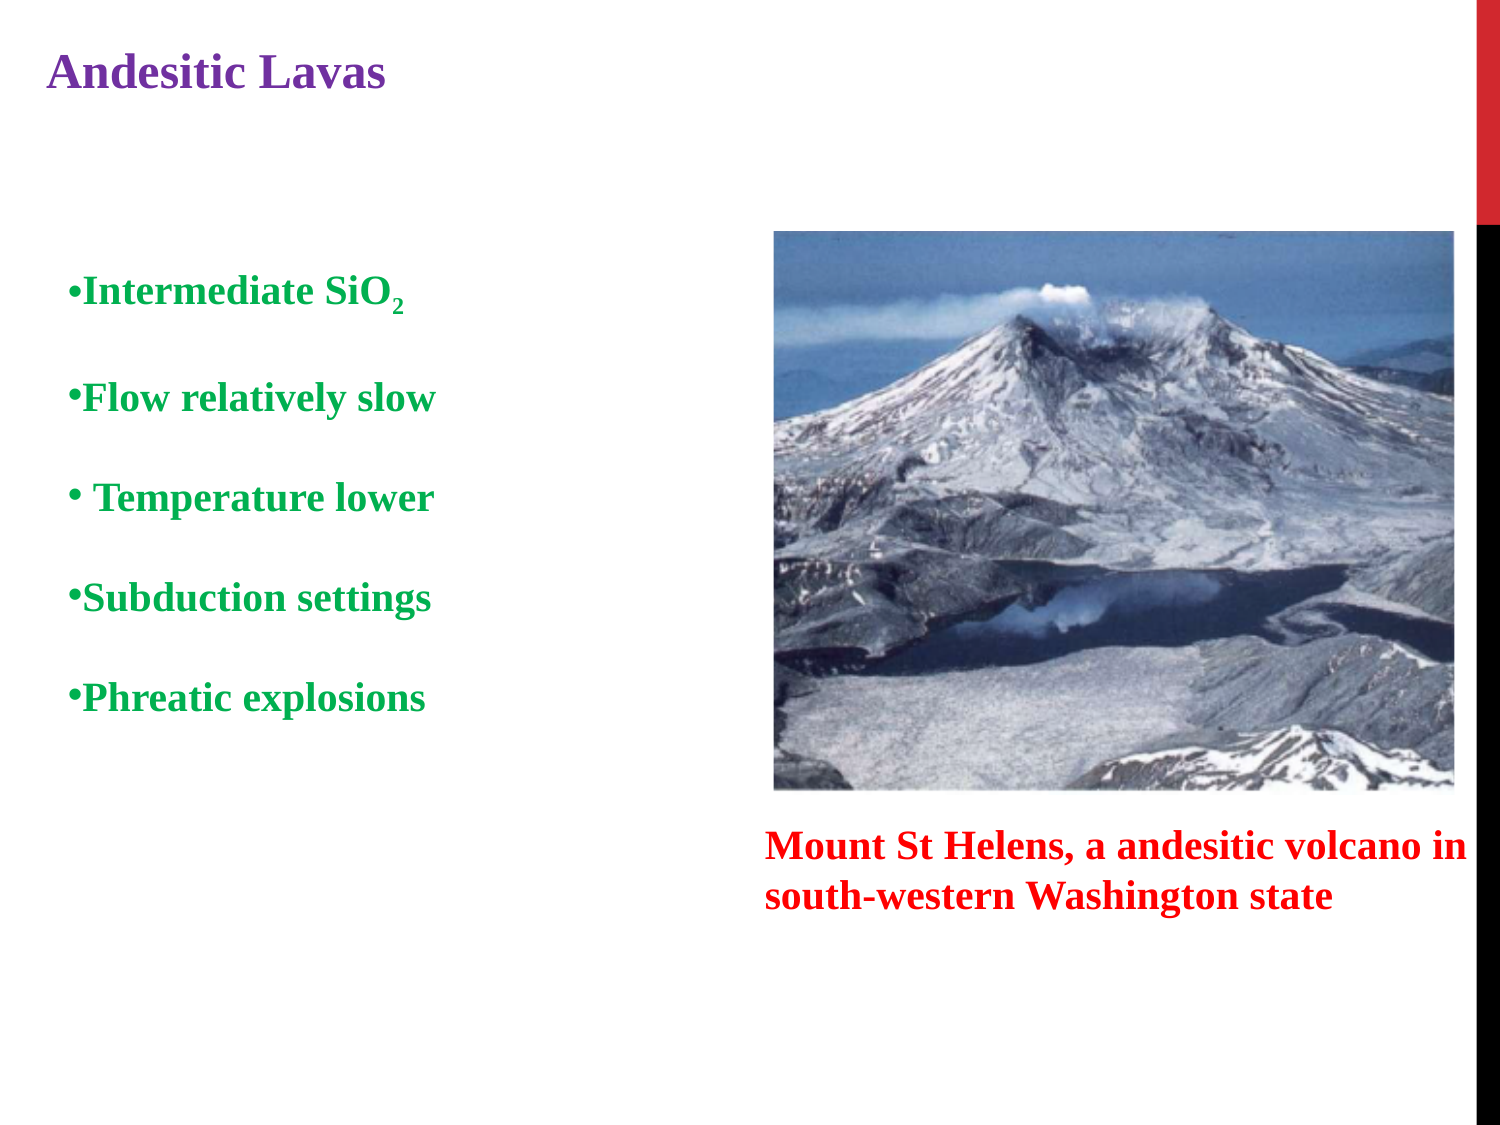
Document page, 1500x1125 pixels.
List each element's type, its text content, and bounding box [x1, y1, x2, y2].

text_box Intermediate SiO2 Flow relatively slow Temperature lower Subduction settings Phreatic explosions [53, 255, 656, 778]
picture [773, 231, 1455, 795]
text_box Mount St Helens, a andesitic volcano in south-western Washington state [750, 810, 1500, 926]
text_box Andesitic Lavas [31, 30, 402, 106]
